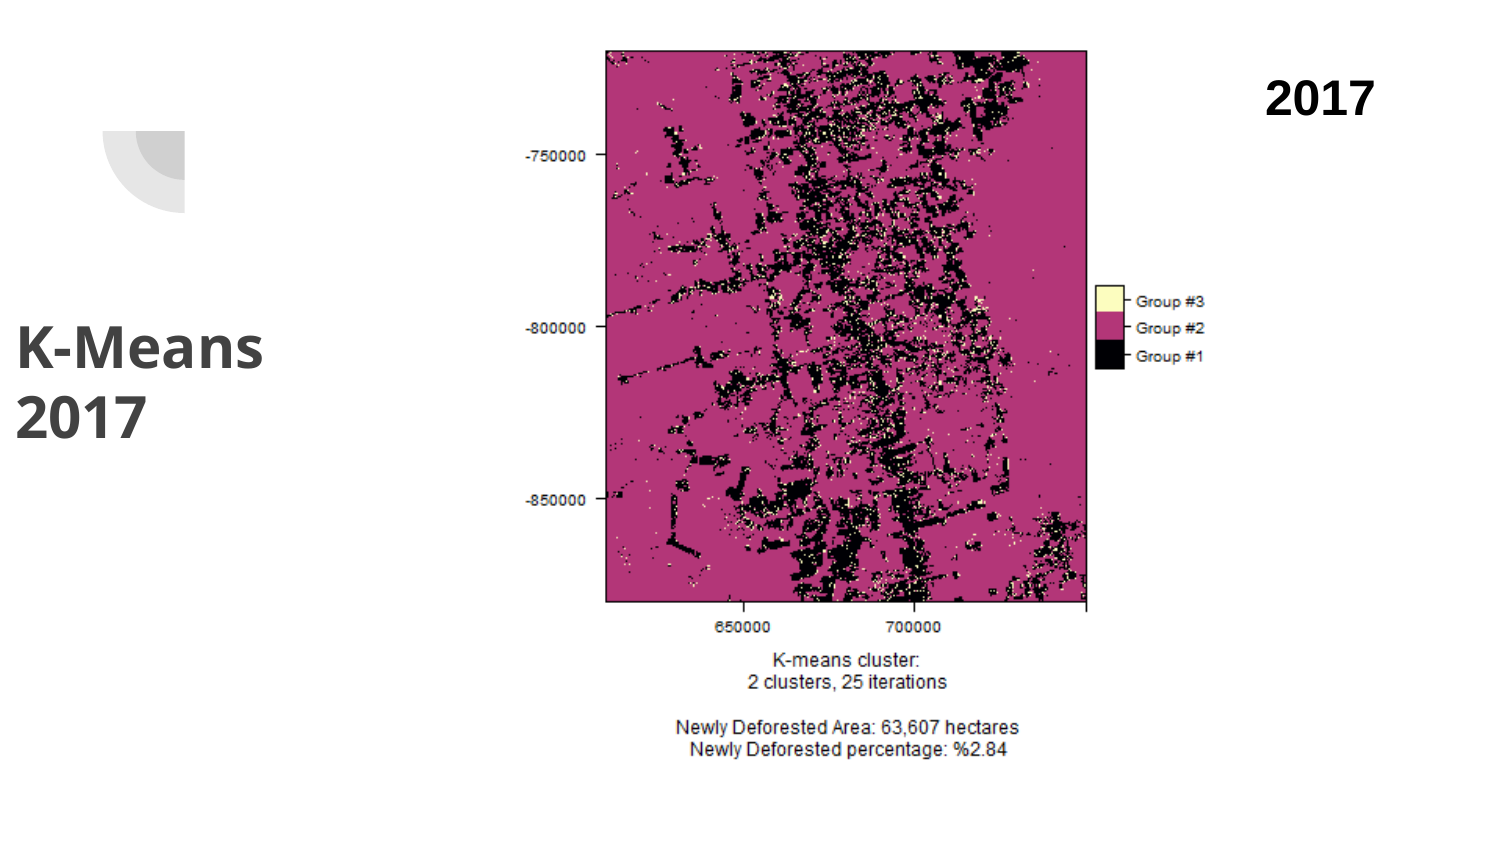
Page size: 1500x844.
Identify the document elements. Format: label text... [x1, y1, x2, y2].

title K-Means 2017 [0, 294, 458, 459]
picture [482, 24, 1233, 776]
text_box 2017 [1249, 50, 1395, 126]
